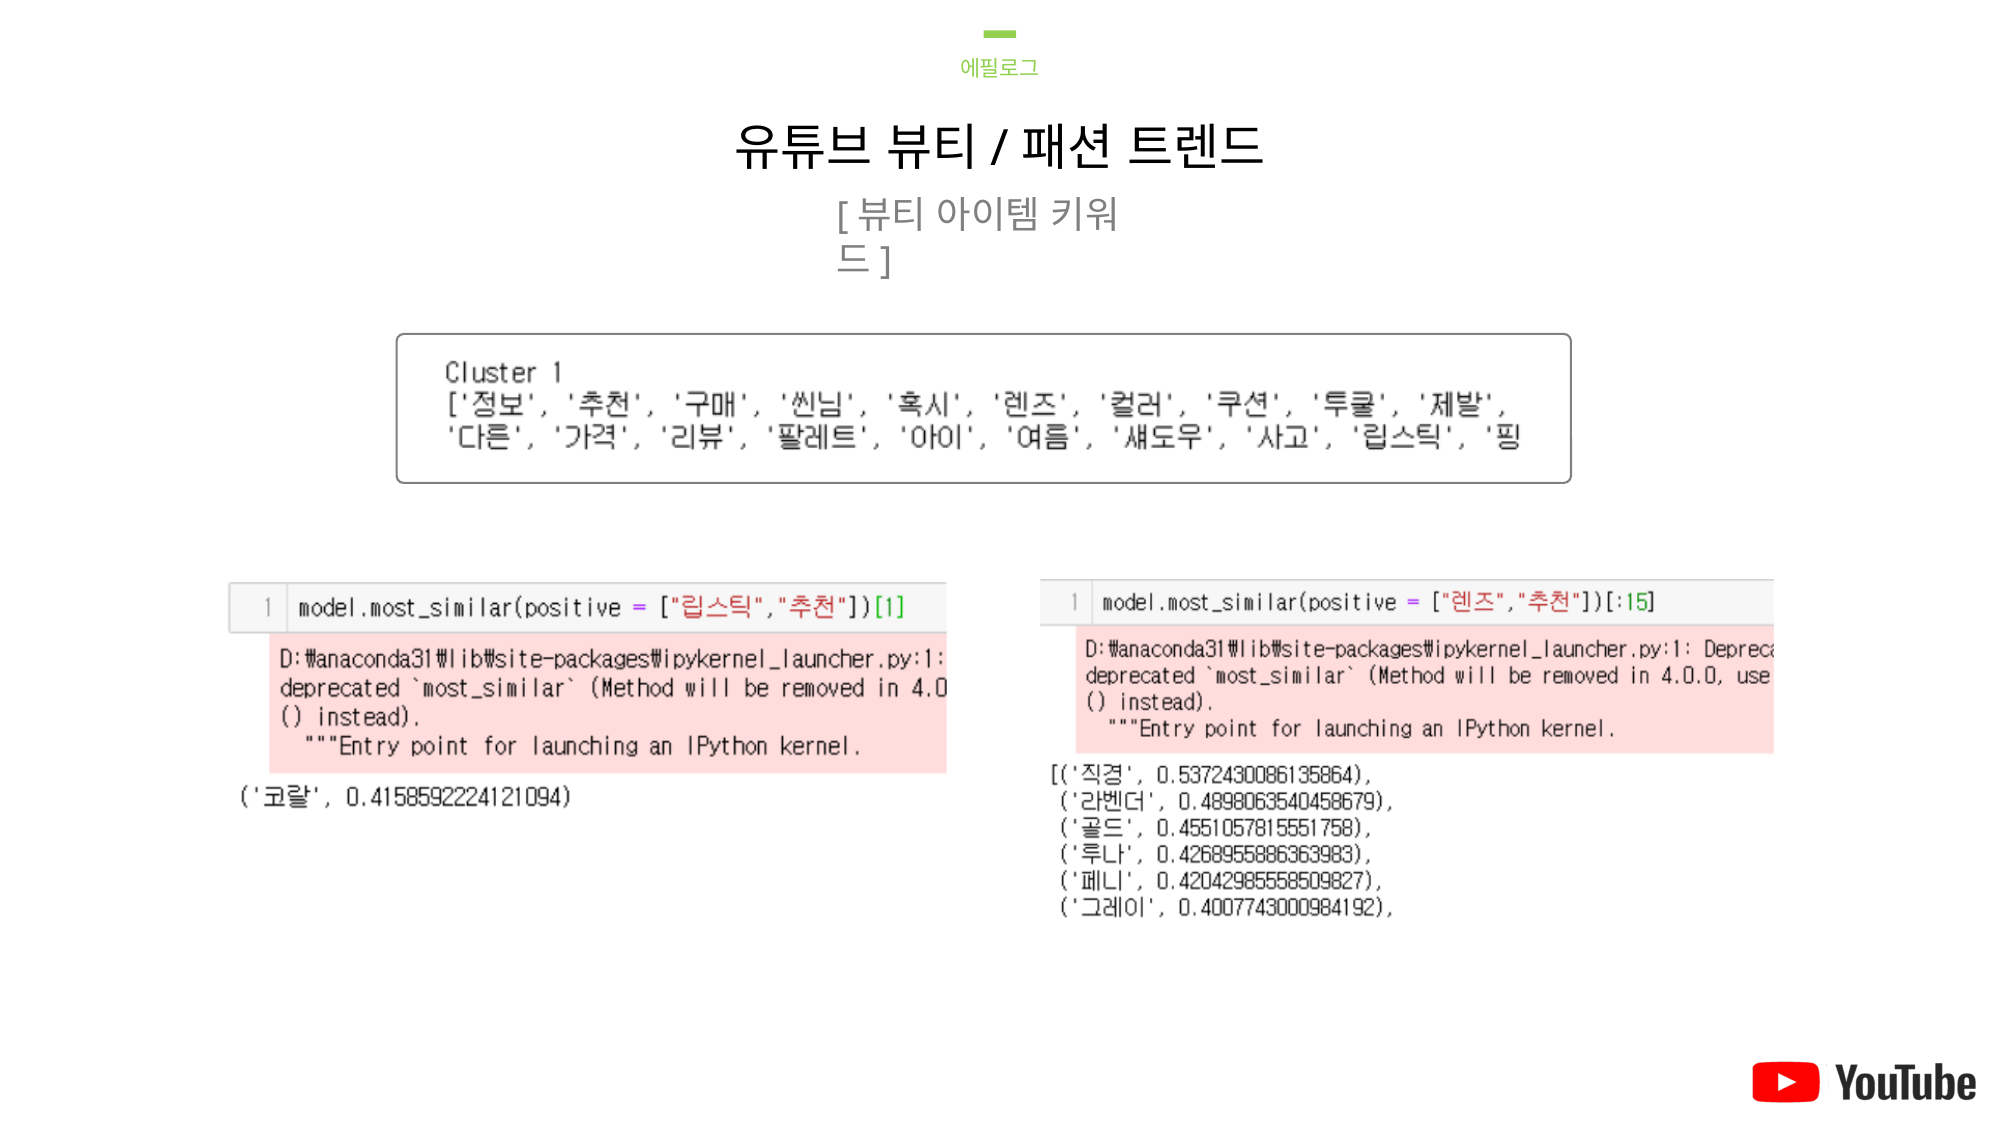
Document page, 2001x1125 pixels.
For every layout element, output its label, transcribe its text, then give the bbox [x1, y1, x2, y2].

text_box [396, 333, 1571, 483]
picture [1034, 577, 1777, 922]
picture [223, 577, 957, 818]
text_box 에필로그 [780, 47, 1220, 89]
text_box 유튜브 뷰티/패션 트렌드 [720, 108, 1280, 184]
text_box [983, 29, 1017, 39]
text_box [1726, 1041, 2000, 1125]
text_box [뷰티 아이템 키워드] [821, 184, 1179, 289]
